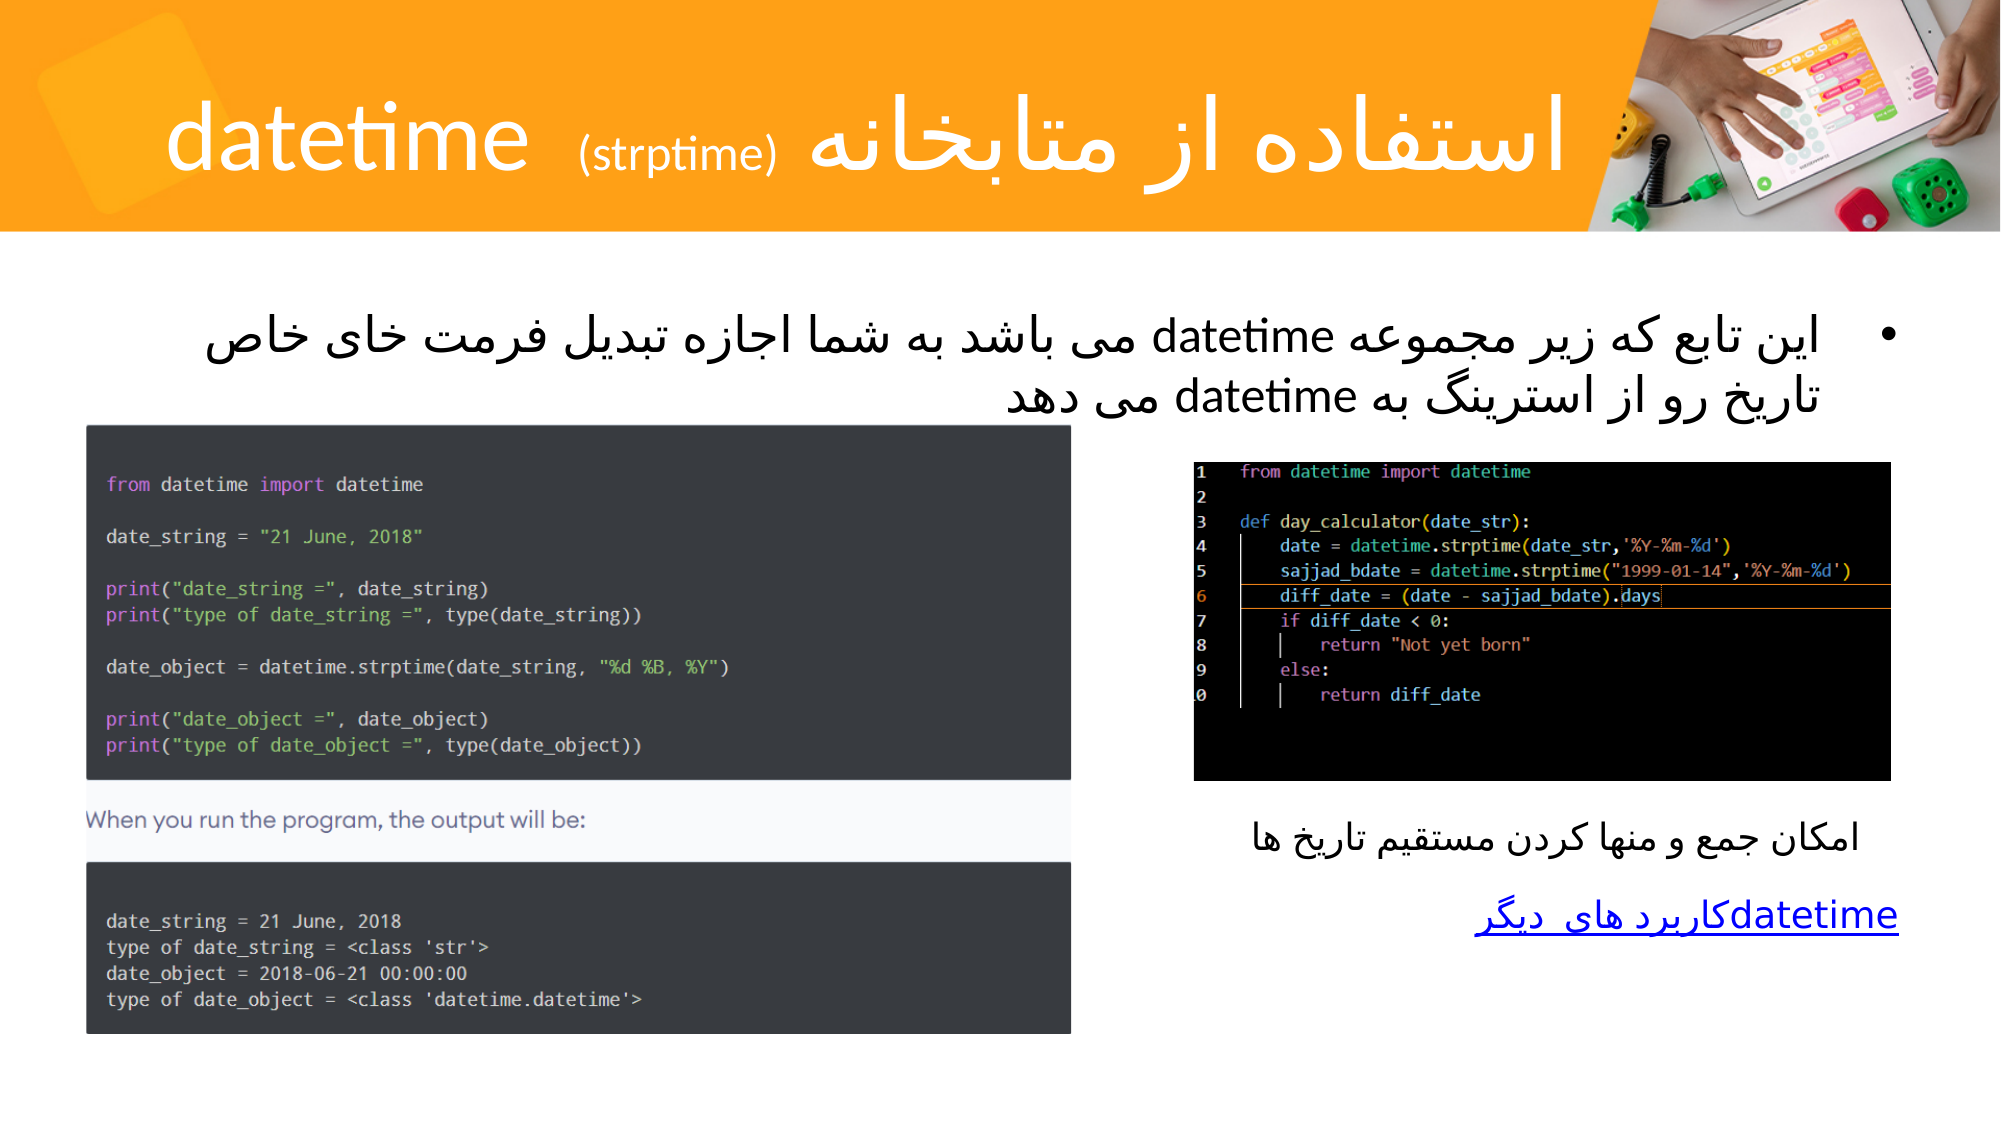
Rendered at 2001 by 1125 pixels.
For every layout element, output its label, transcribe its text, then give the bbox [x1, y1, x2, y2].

title استفاده از متابخانه datetime (strptime) [86, 46, 1587, 214]
picture [0, 0, 2001, 1125]
list این تابع که زیر مجموعه datetime می باشد به شما اجازه تبدیل فرمت خای خاص تاریخ رو از استرینگ به datetime می دهد [87, 295, 1913, 1034]
text_box امکان جمع و منها کردن مستقیم تاریخ ها [1209, 805, 1876, 866]
text_box کاربرد های دیگر datetime [1240, 883, 1914, 947]
